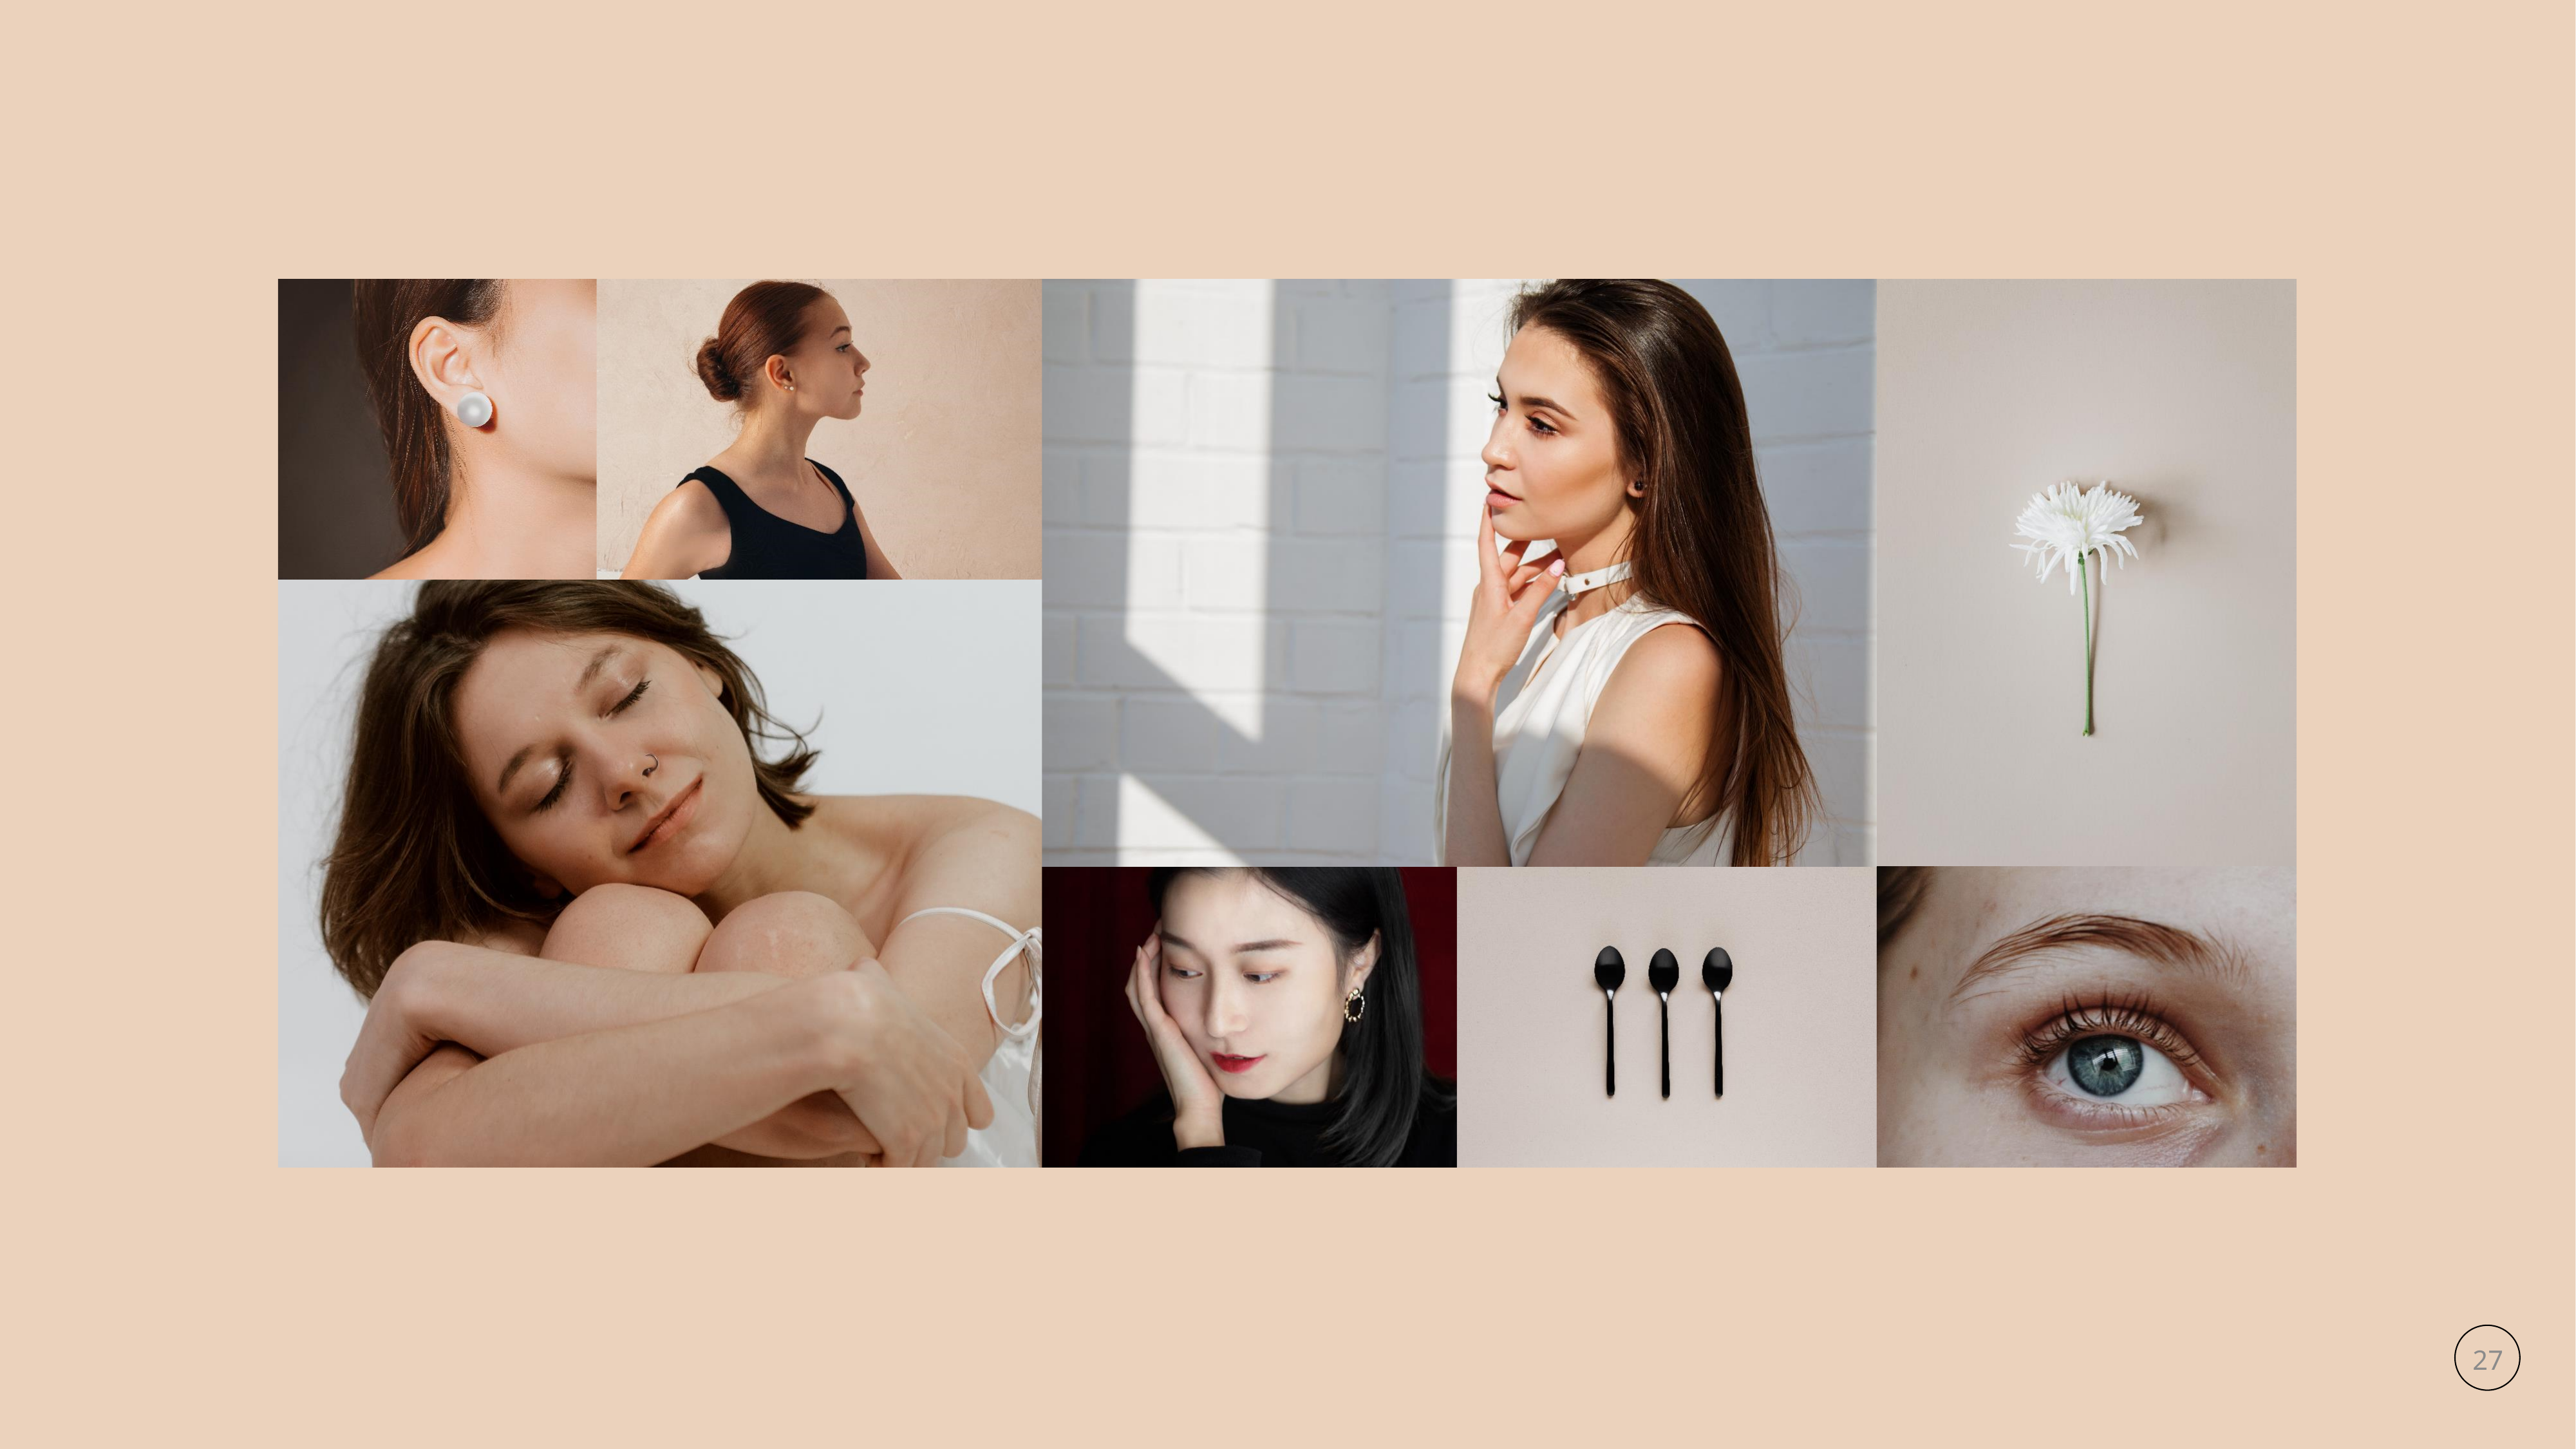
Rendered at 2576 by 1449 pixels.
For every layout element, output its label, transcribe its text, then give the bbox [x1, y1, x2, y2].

slide_number 27 [2495, 1325, 2521, 1379]
picture [277, 279, 2297, 1168]
slide_number 27 [2455, 1367, 2461, 1379]
slide_number 27 [2455, 1325, 2480, 1348]
text_box [2454, 1324, 2521, 1391]
